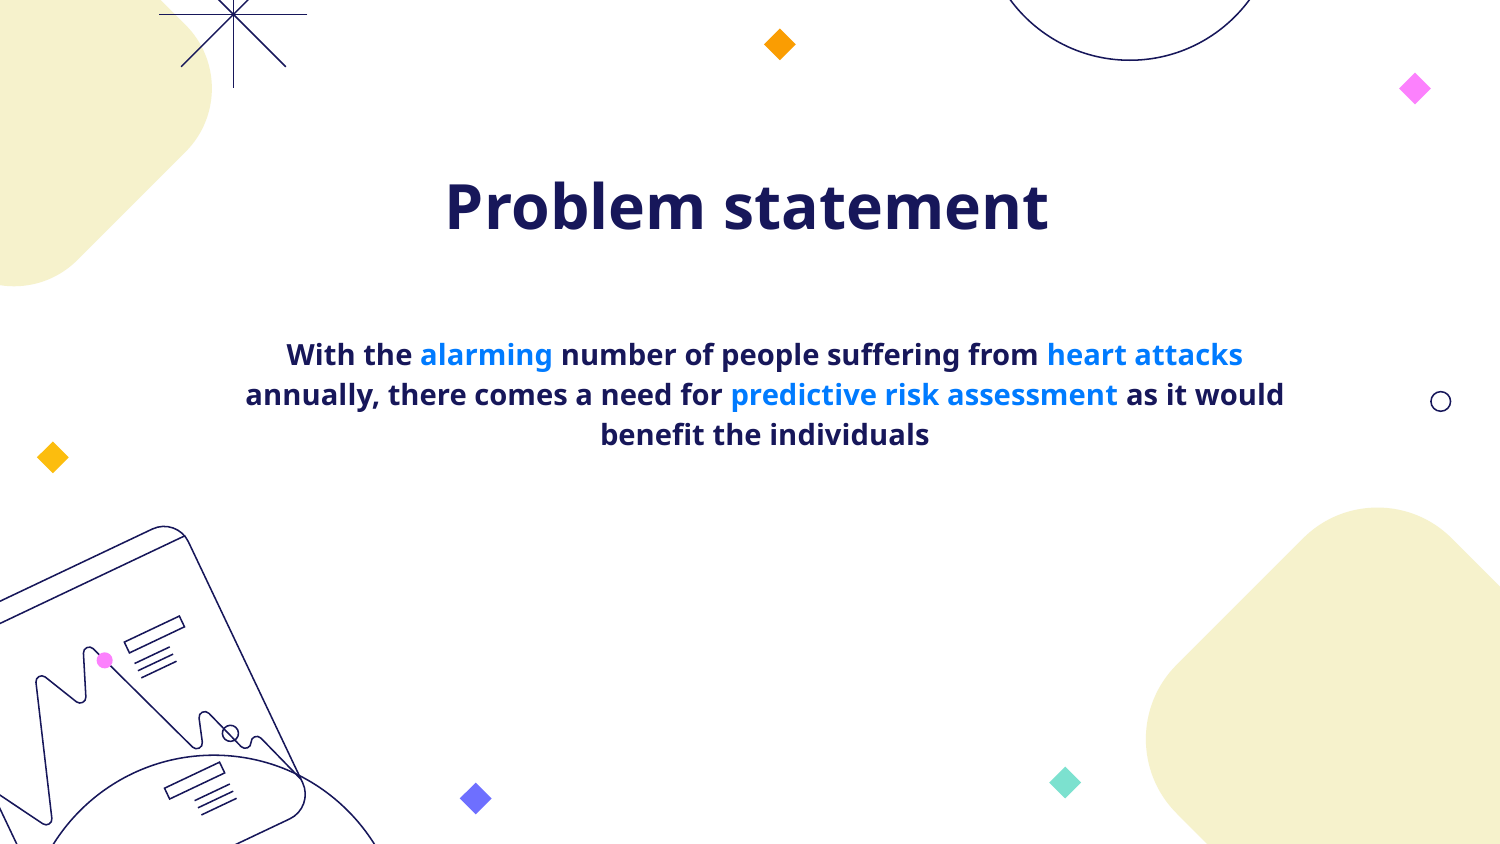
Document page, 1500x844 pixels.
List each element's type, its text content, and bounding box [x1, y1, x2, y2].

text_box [0, 562, 260, 844]
title Problem statement [430, 151, 1070, 246]
title With the alarming number of people suffering from heart attacks annually, there comes a need for predictive risk assessment as it would benefit the individuals [227, 282, 1303, 500]
